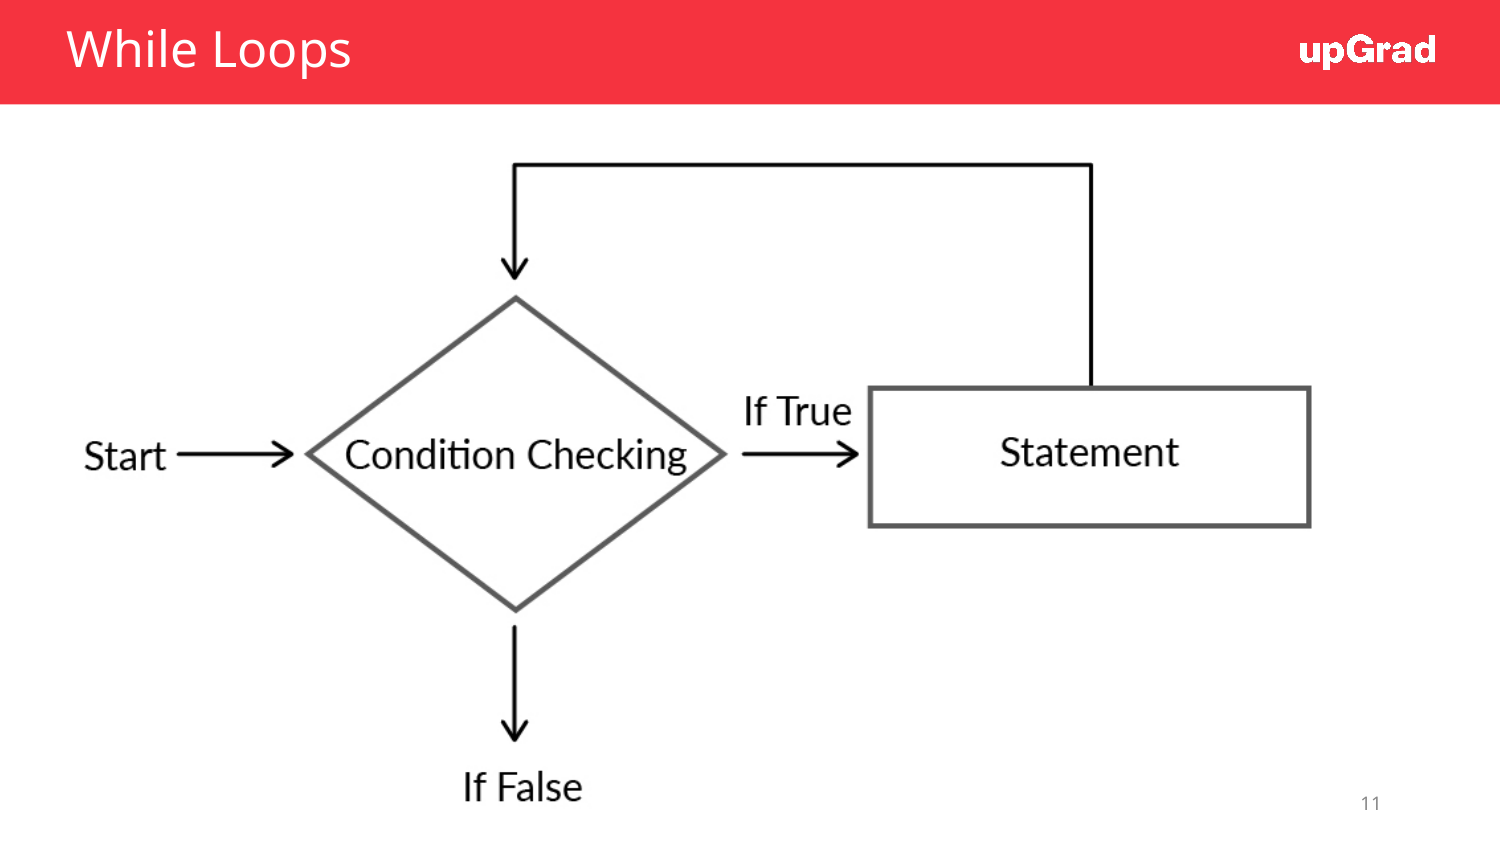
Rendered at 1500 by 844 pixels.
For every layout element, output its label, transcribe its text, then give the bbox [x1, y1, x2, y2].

picture [83, 162, 1313, 813]
slide_number ‹#› [1059, 782, 1397, 827]
picture [1300, 34, 1435, 70]
title While Loops [51, 20, 665, 83]
